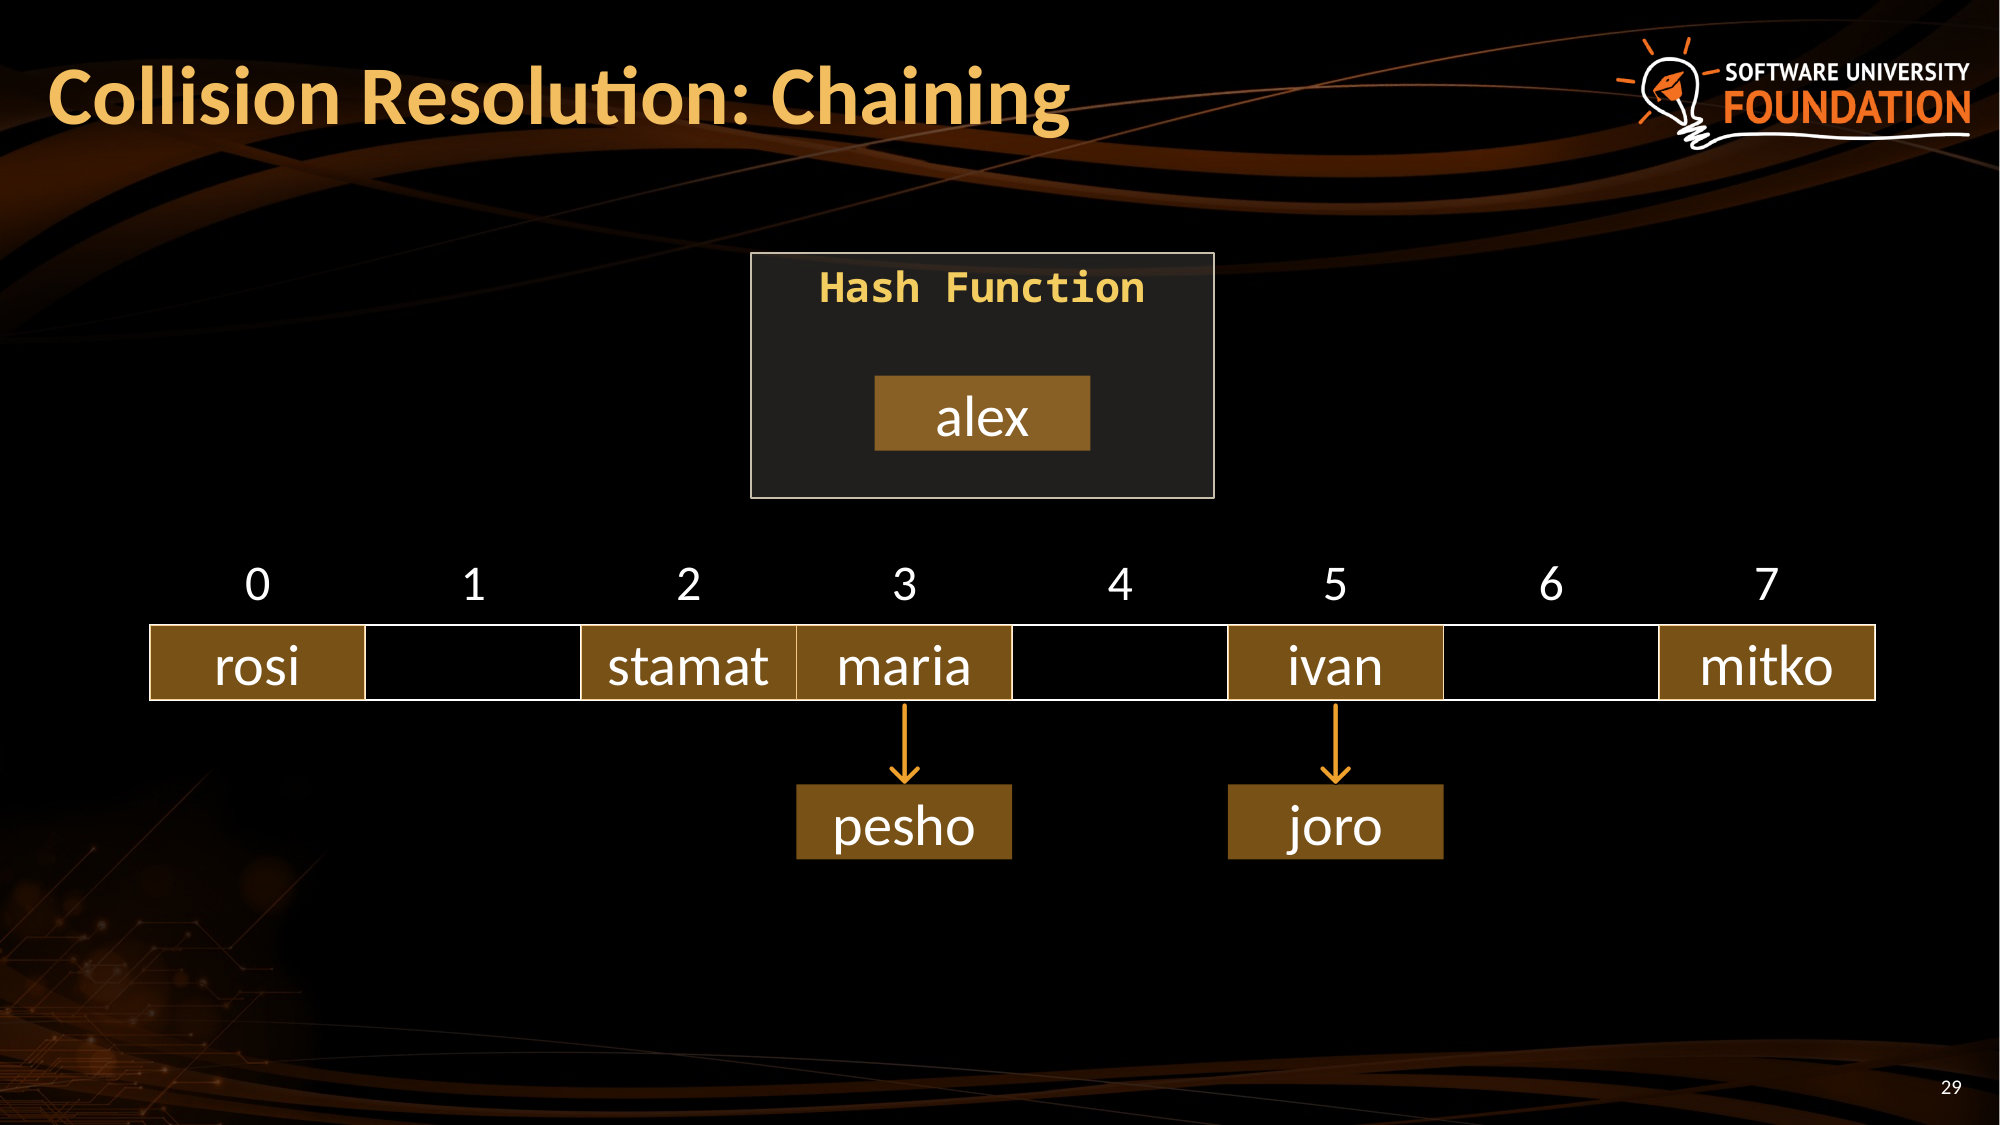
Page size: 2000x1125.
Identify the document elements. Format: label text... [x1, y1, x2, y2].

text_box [751, 252, 1214, 499]
table_cell [1444, 626, 1658, 699]
table_cell [366, 626, 580, 699]
table_header 7 [1659, 550, 1875, 624]
table_header 1 [365, 550, 581, 624]
slide_number 29 [1897, 1070, 1968, 1103]
table_header 5 [1228, 550, 1443, 624]
title Collision Resolution: Chaining [30, 6, 1602, 189]
table_header 6 [1443, 550, 1659, 624]
text_box joro [1227, 784, 1444, 860]
table_cell [1013, 626, 1227, 699]
text_box rosi [149, 624, 366, 700]
picture [0, 0, 2000, 1125]
text_box pesho [796, 784, 1013, 860]
table_header 2 [581, 550, 797, 624]
table_header 4 [1012, 550, 1228, 624]
text_box ivan [1227, 624, 1444, 700]
table_header 0 [150, 550, 365, 624]
text_box stamat [581, 624, 797, 700]
table_header 3 [797, 550, 1012, 624]
text_box maria [797, 624, 1013, 700]
text_box mitko [1658, 624, 1875, 700]
